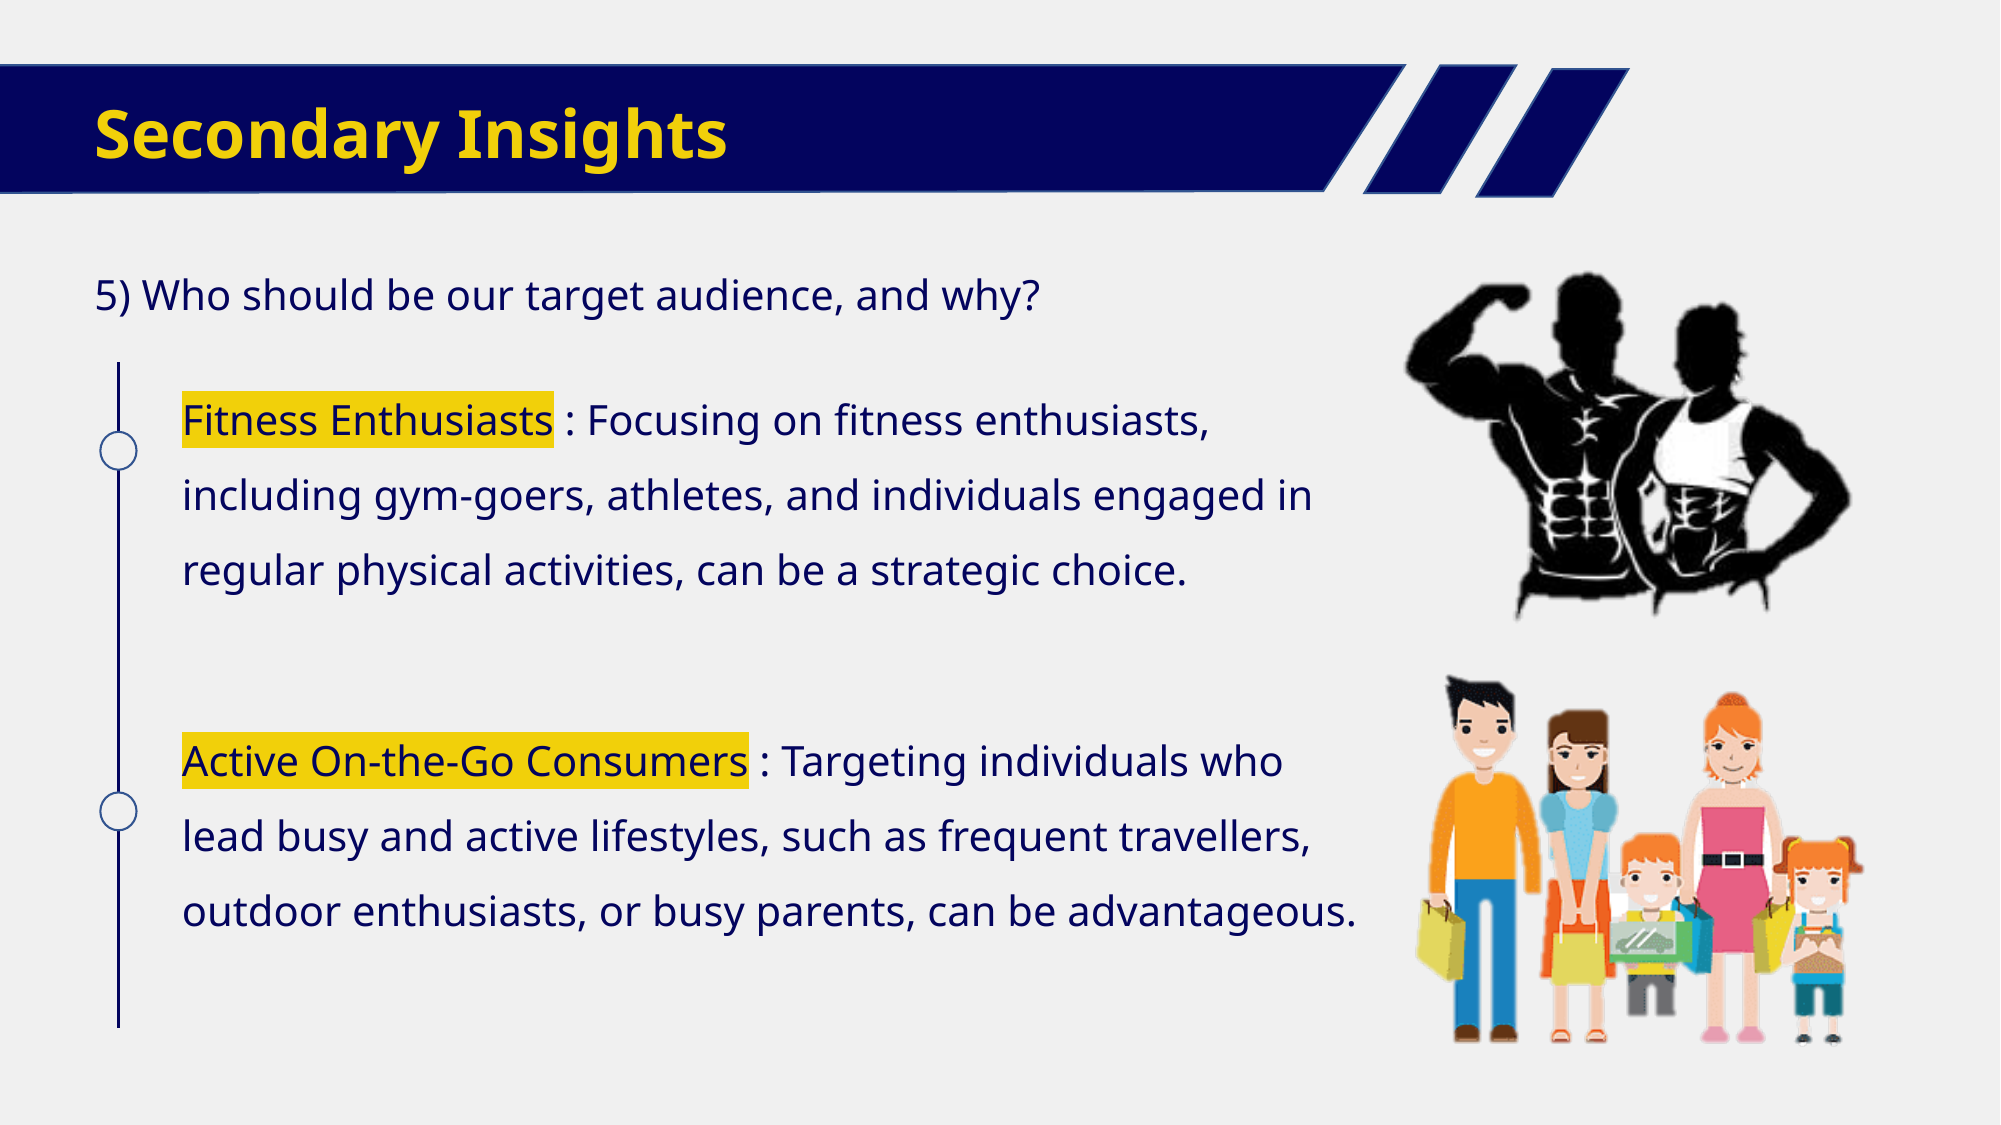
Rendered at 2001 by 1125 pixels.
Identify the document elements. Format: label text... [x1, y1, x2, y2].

text_box 5) Who should be our target audience, and why? [79, 236, 1208, 327]
picture [1208, 31, 2000, 1085]
text_box [119, 791, 138, 832]
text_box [0, 65, 1208, 197]
text_box Active On-the-Go Consumers : Targeting individuals who lead busy and active lifestyles, such as frequent travellers, outdoor enthusiasts, or busy parents, can be advantageous. [167, 702, 1383, 942]
text_box [99, 430, 118, 471]
text_box [119, 430, 138, 471]
text_box [99, 791, 118, 832]
text_box Fitness Enthusiasts : Focusing on fitness enthusiasts, including gym-goers, athletes, and individuals engaged in regular physical activities, can be a strategic choice. [167, 361, 1208, 602]
